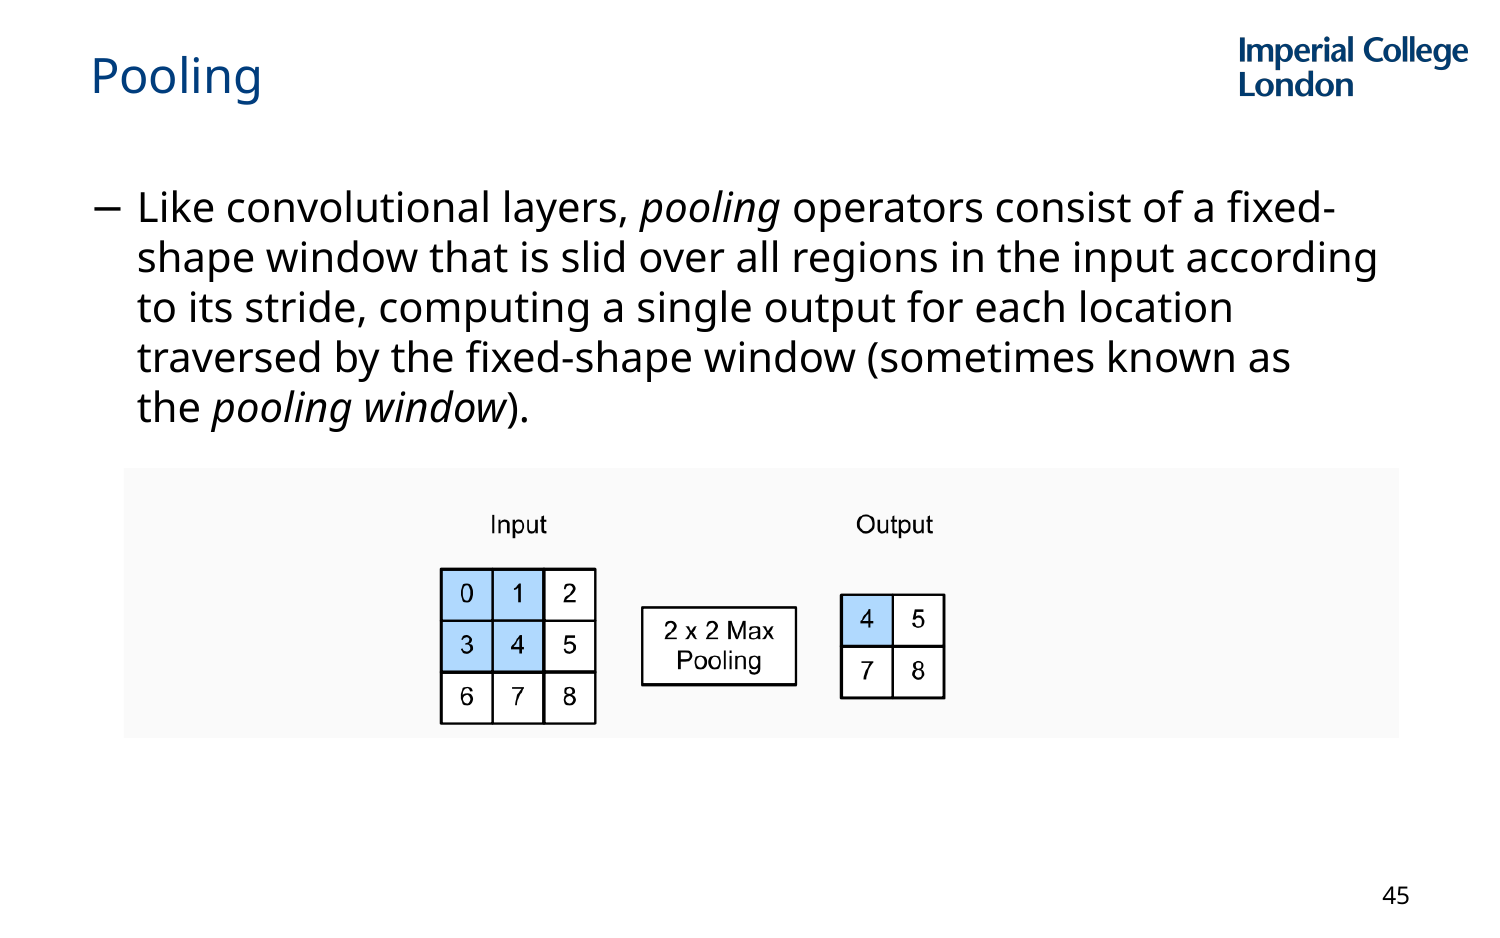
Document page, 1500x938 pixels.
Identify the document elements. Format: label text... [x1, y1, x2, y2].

picture [123, 468, 1400, 738]
title Pooling [75, 0, 1425, 153]
slide_number 45 [1074, 872, 1426, 920]
picture [1425, 18, 1486, 114]
list Like convolutional layers, pooling operators consist of a fixed-shape window that is slid over all regions in the input according to its stride, computing a single output for each location traversed by the fixed-shape window (sometimes known as the pooling window). [75, 173, 1425, 853]
